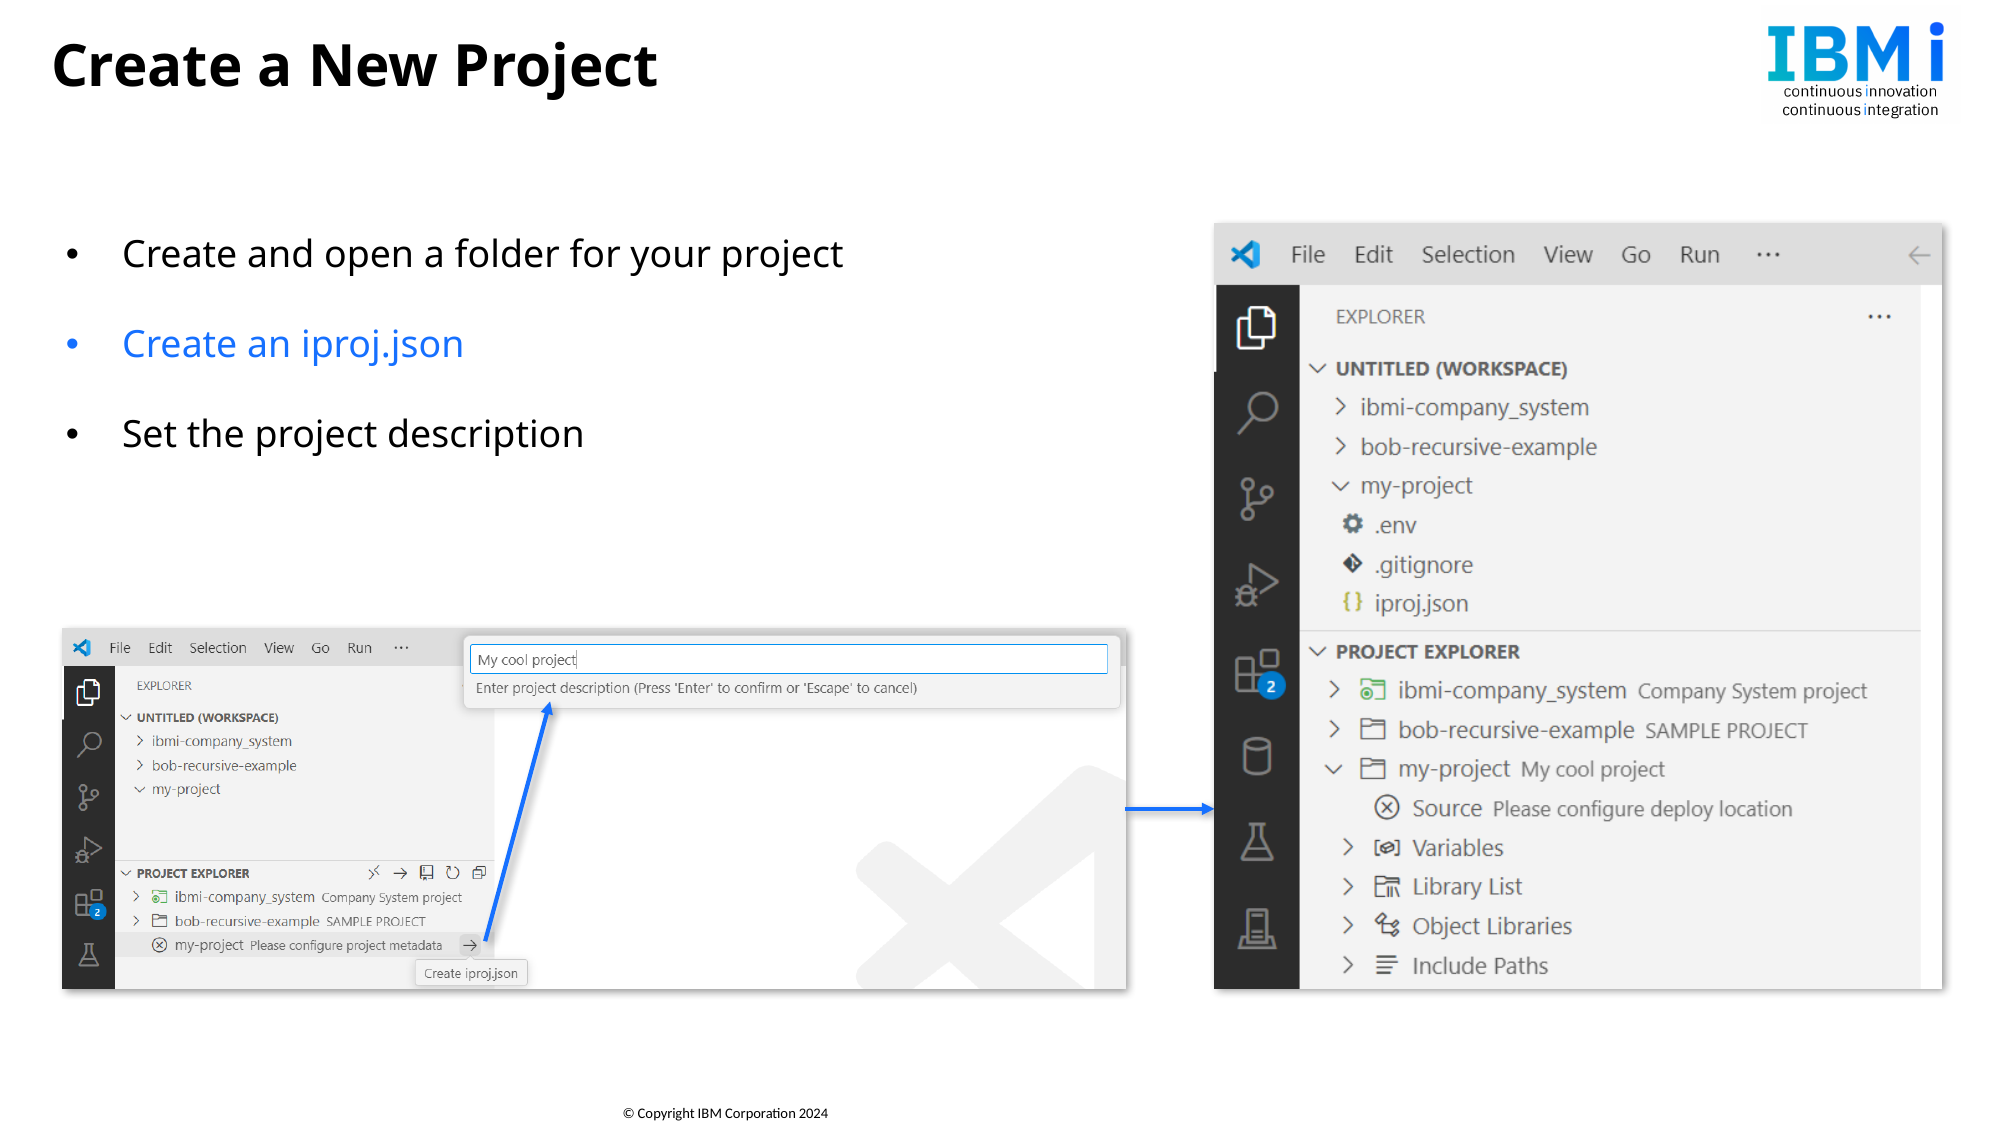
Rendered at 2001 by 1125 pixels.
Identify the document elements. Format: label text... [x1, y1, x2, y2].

list Create and open a folder for your project Create an iproj.json Set the project description [51, 223, 992, 555]
title Create a New Project [51, 36, 1721, 101]
picture [1214, 222, 1942, 990]
picture [61, 628, 1126, 990]
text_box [484, 701, 551, 942]
picture [1761, 5, 1961, 124]
